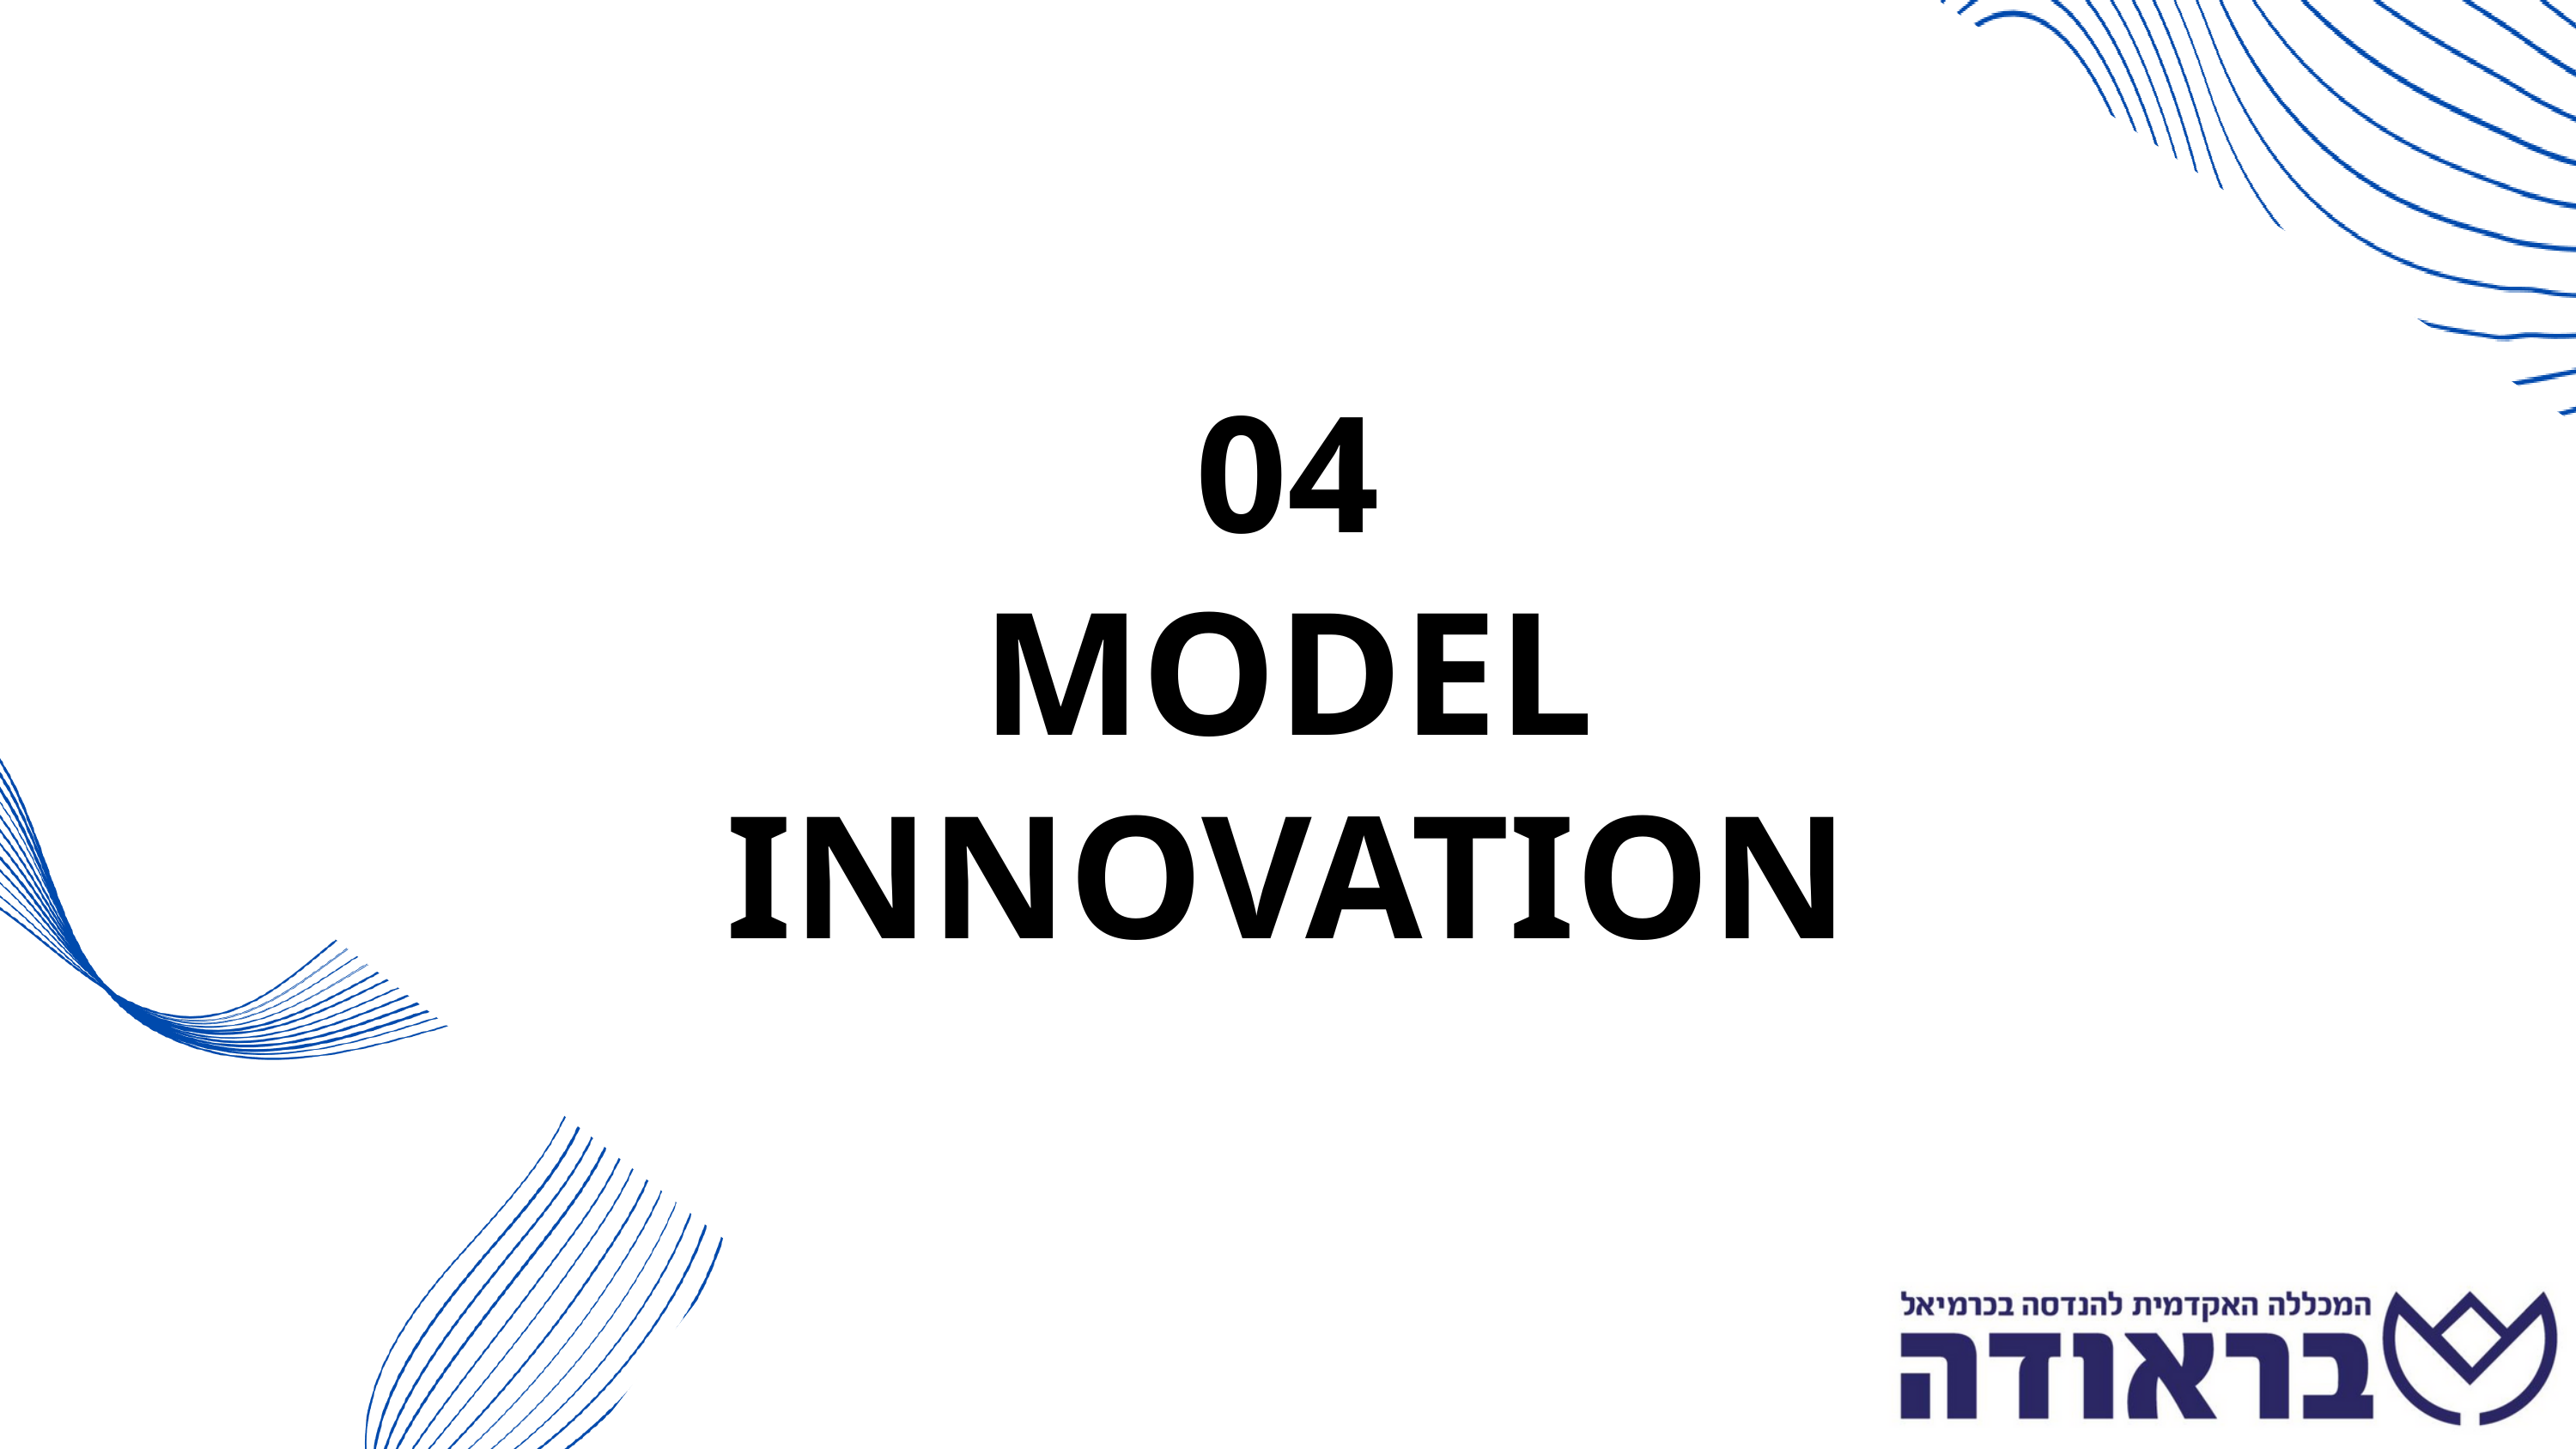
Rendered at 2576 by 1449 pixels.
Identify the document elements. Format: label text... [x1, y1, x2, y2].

text_box [0, 680, 738, 1449]
text_box [1937, 0, 2576, 424]
text_box MODEL INNOVATION [423, 565, 2152, 973]
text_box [1850, 1272, 2576, 1449]
text_box 04 [1113, 372, 1463, 565]
